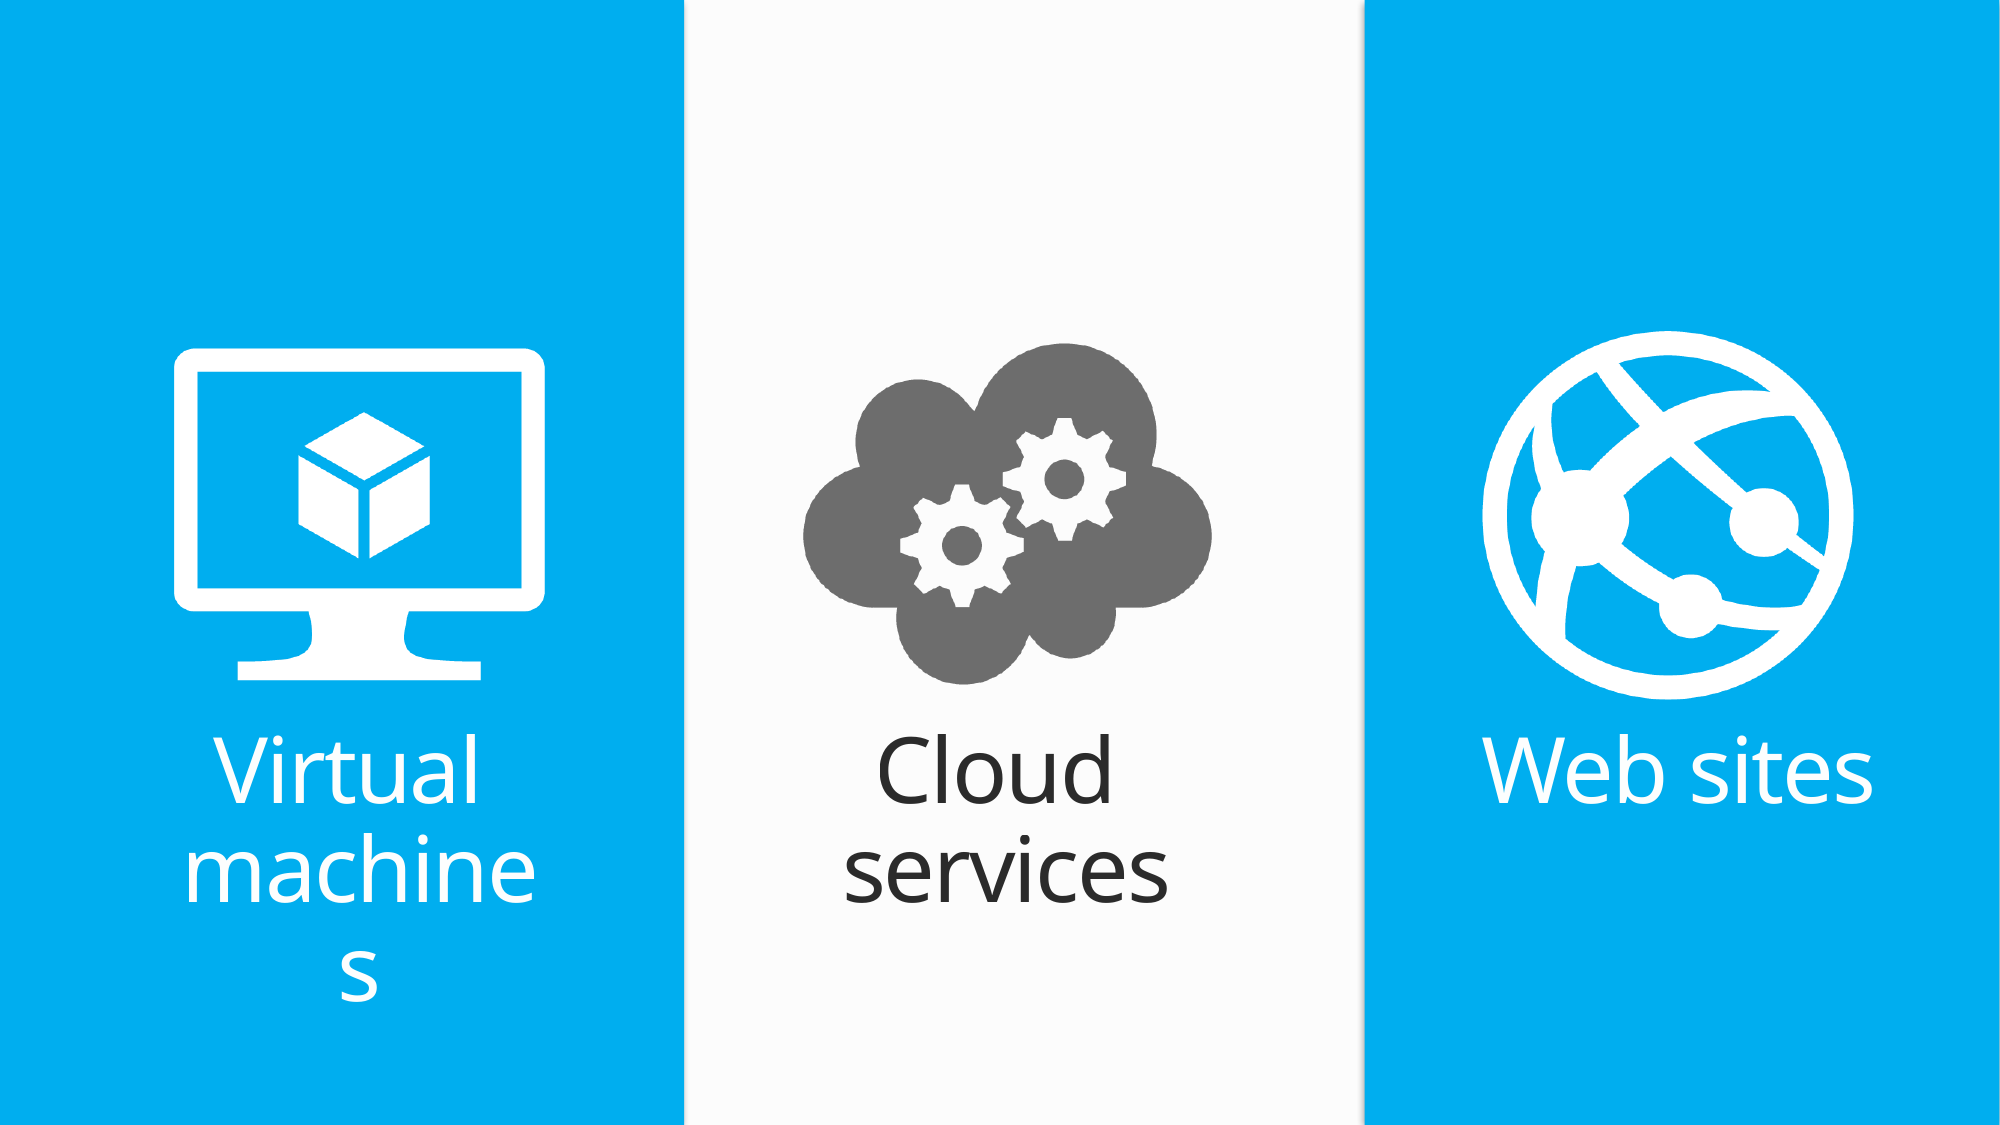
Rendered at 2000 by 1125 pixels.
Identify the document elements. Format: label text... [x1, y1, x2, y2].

picture [800, 308, 1213, 720]
text_box [1364, 0, 2000, 1125]
text_box [0, 0, 685, 1125]
text_box Virtual machines [172, 724, 546, 1022]
text_box Web sites [1481, 724, 1921, 824]
picture [175, 349, 544, 680]
text_box Cloud services [801, 726, 1213, 923]
picture [1483, 332, 1853, 699]
